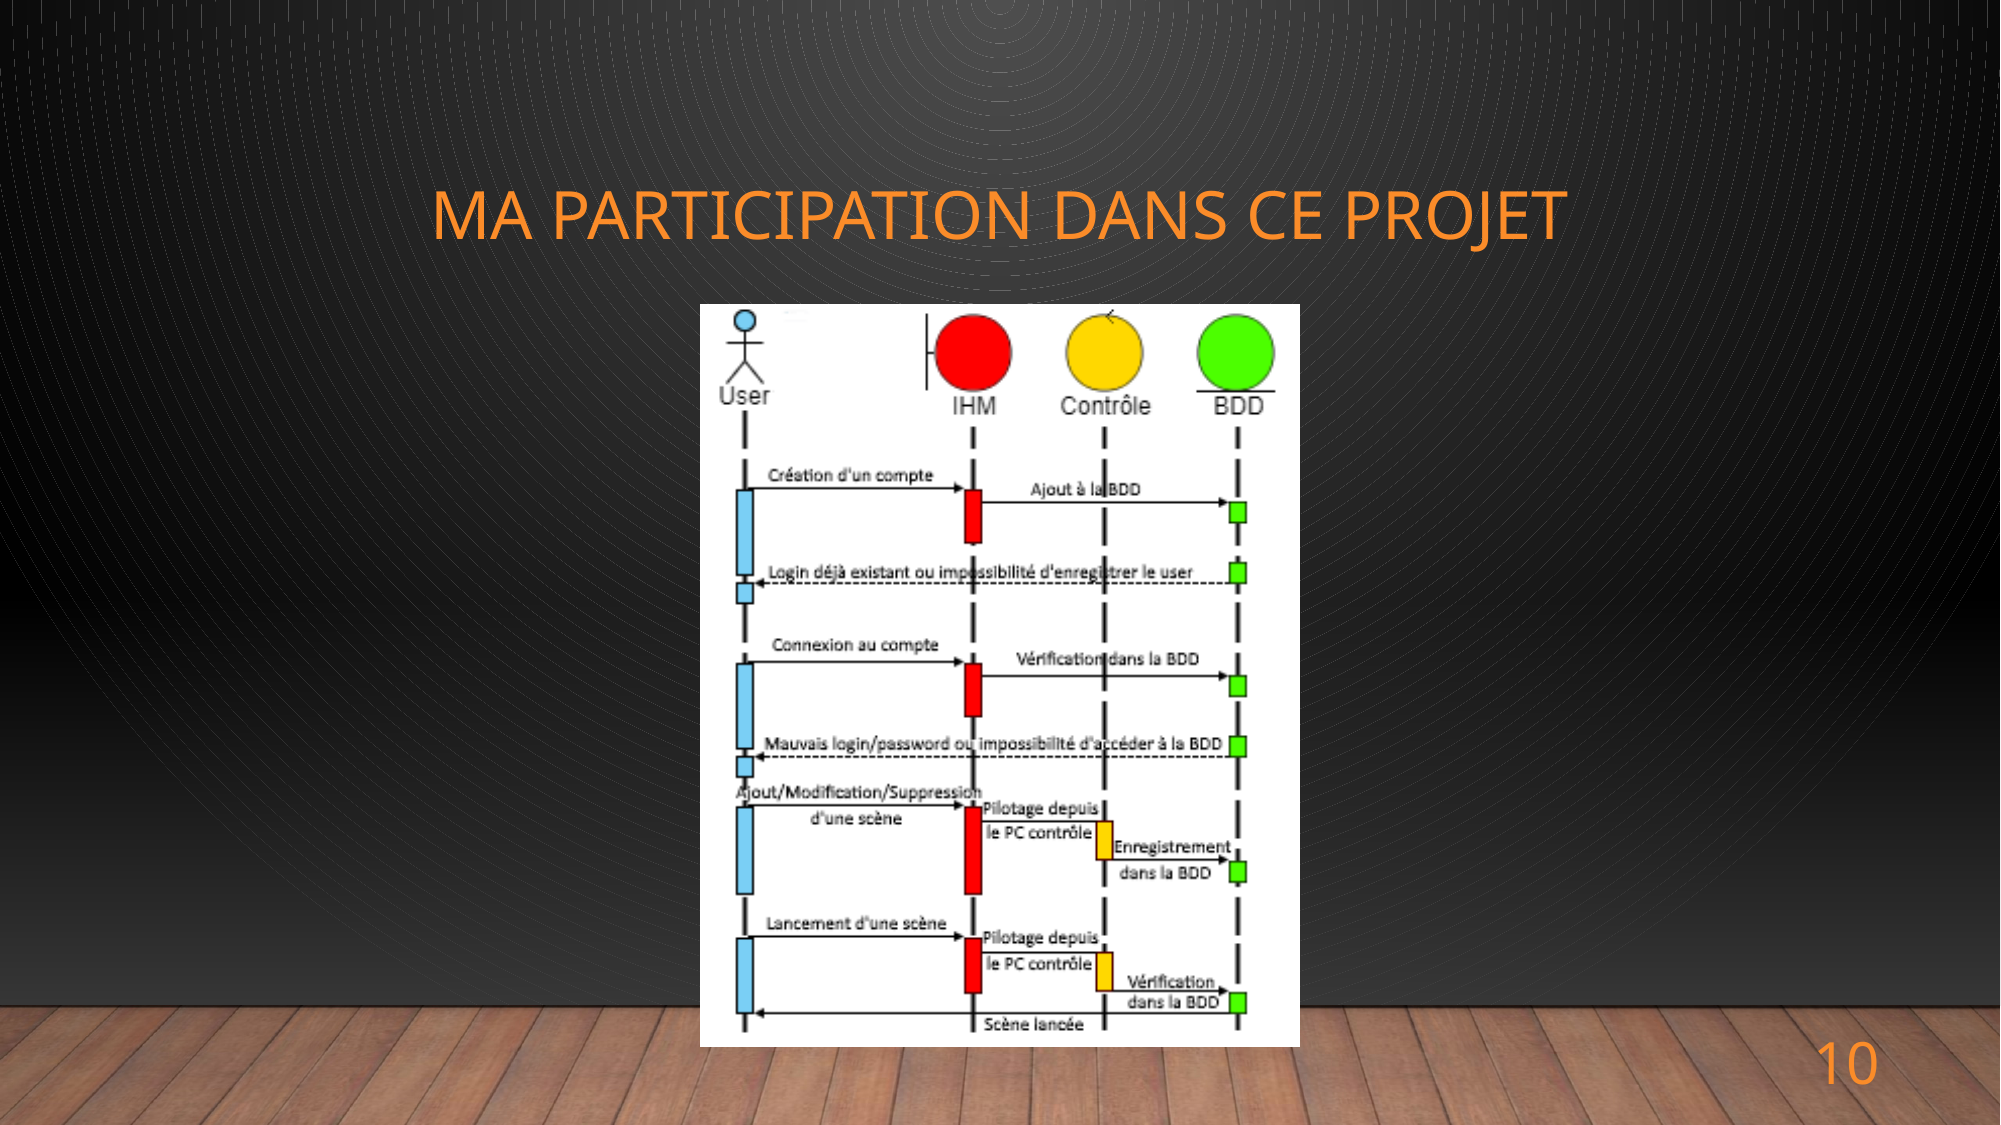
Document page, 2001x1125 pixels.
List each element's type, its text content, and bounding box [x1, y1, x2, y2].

title Ma participation dans ce projet [238, 131, 1763, 305]
text_box 10 [1762, 1018, 1896, 1102]
picture [0, 303, 2000, 1125]
